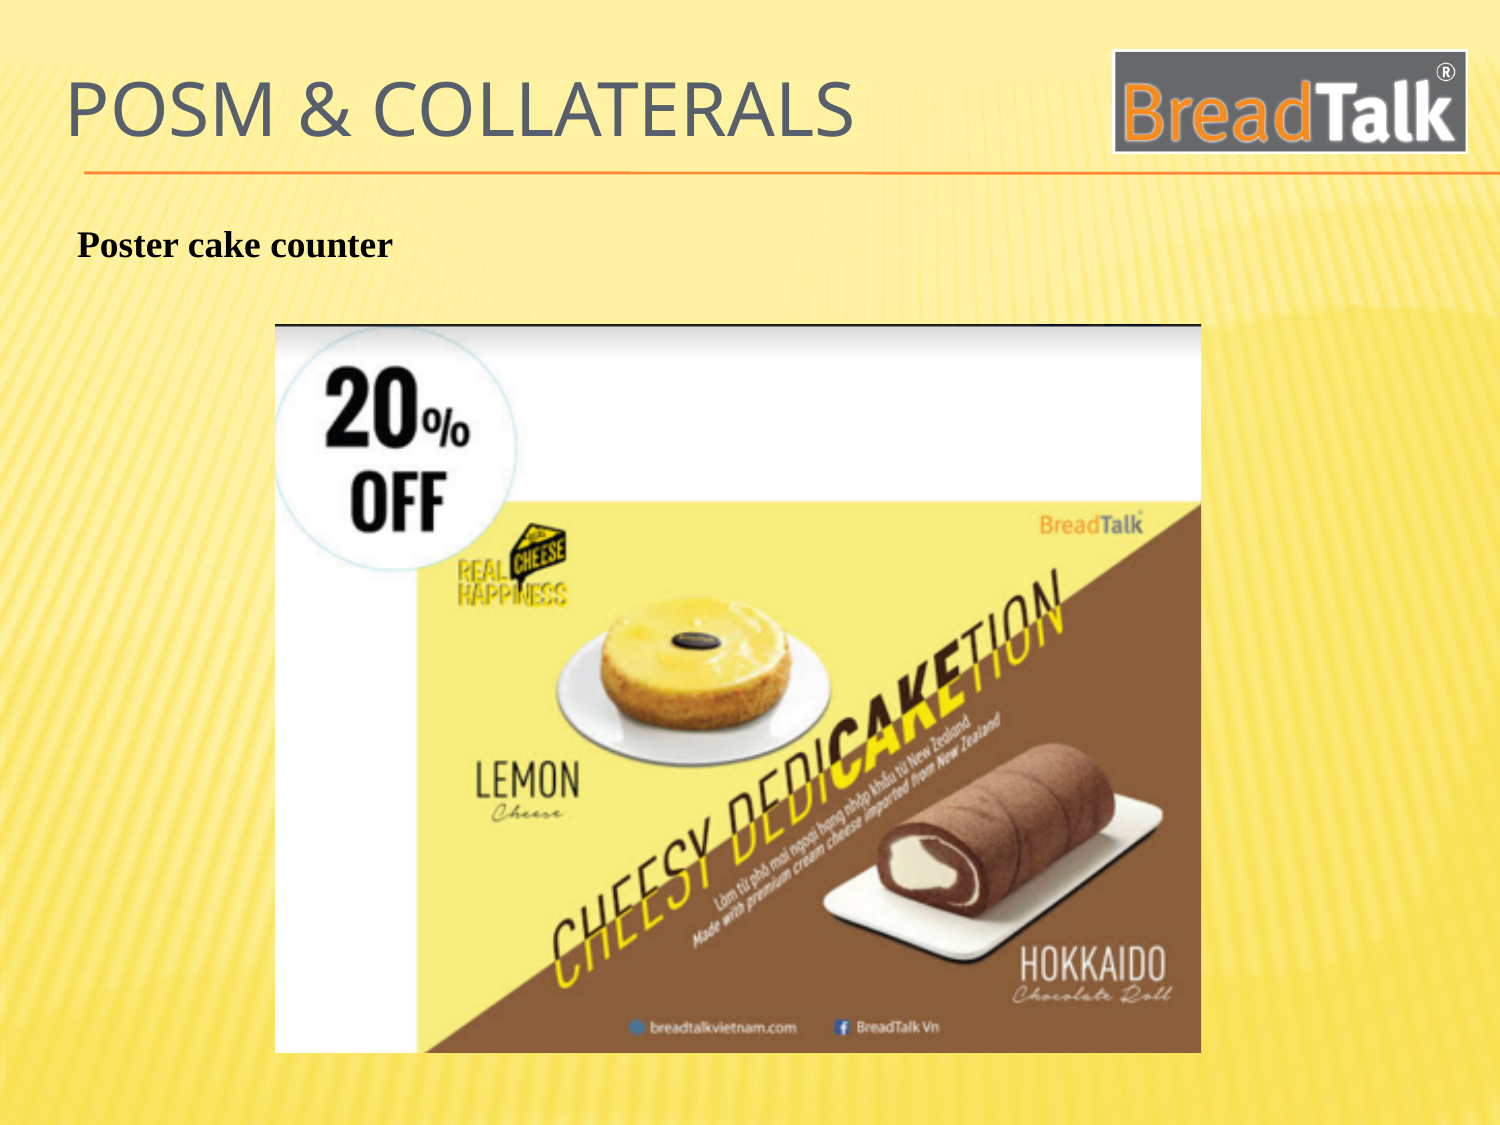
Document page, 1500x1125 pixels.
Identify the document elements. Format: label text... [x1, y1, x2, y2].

text_box Poster cake counter [62, 212, 500, 273]
title POSM & COLLATERALS [50, 37, 1475, 175]
picture [1112, 49, 1468, 155]
picture [274, 324, 1202, 1053]
